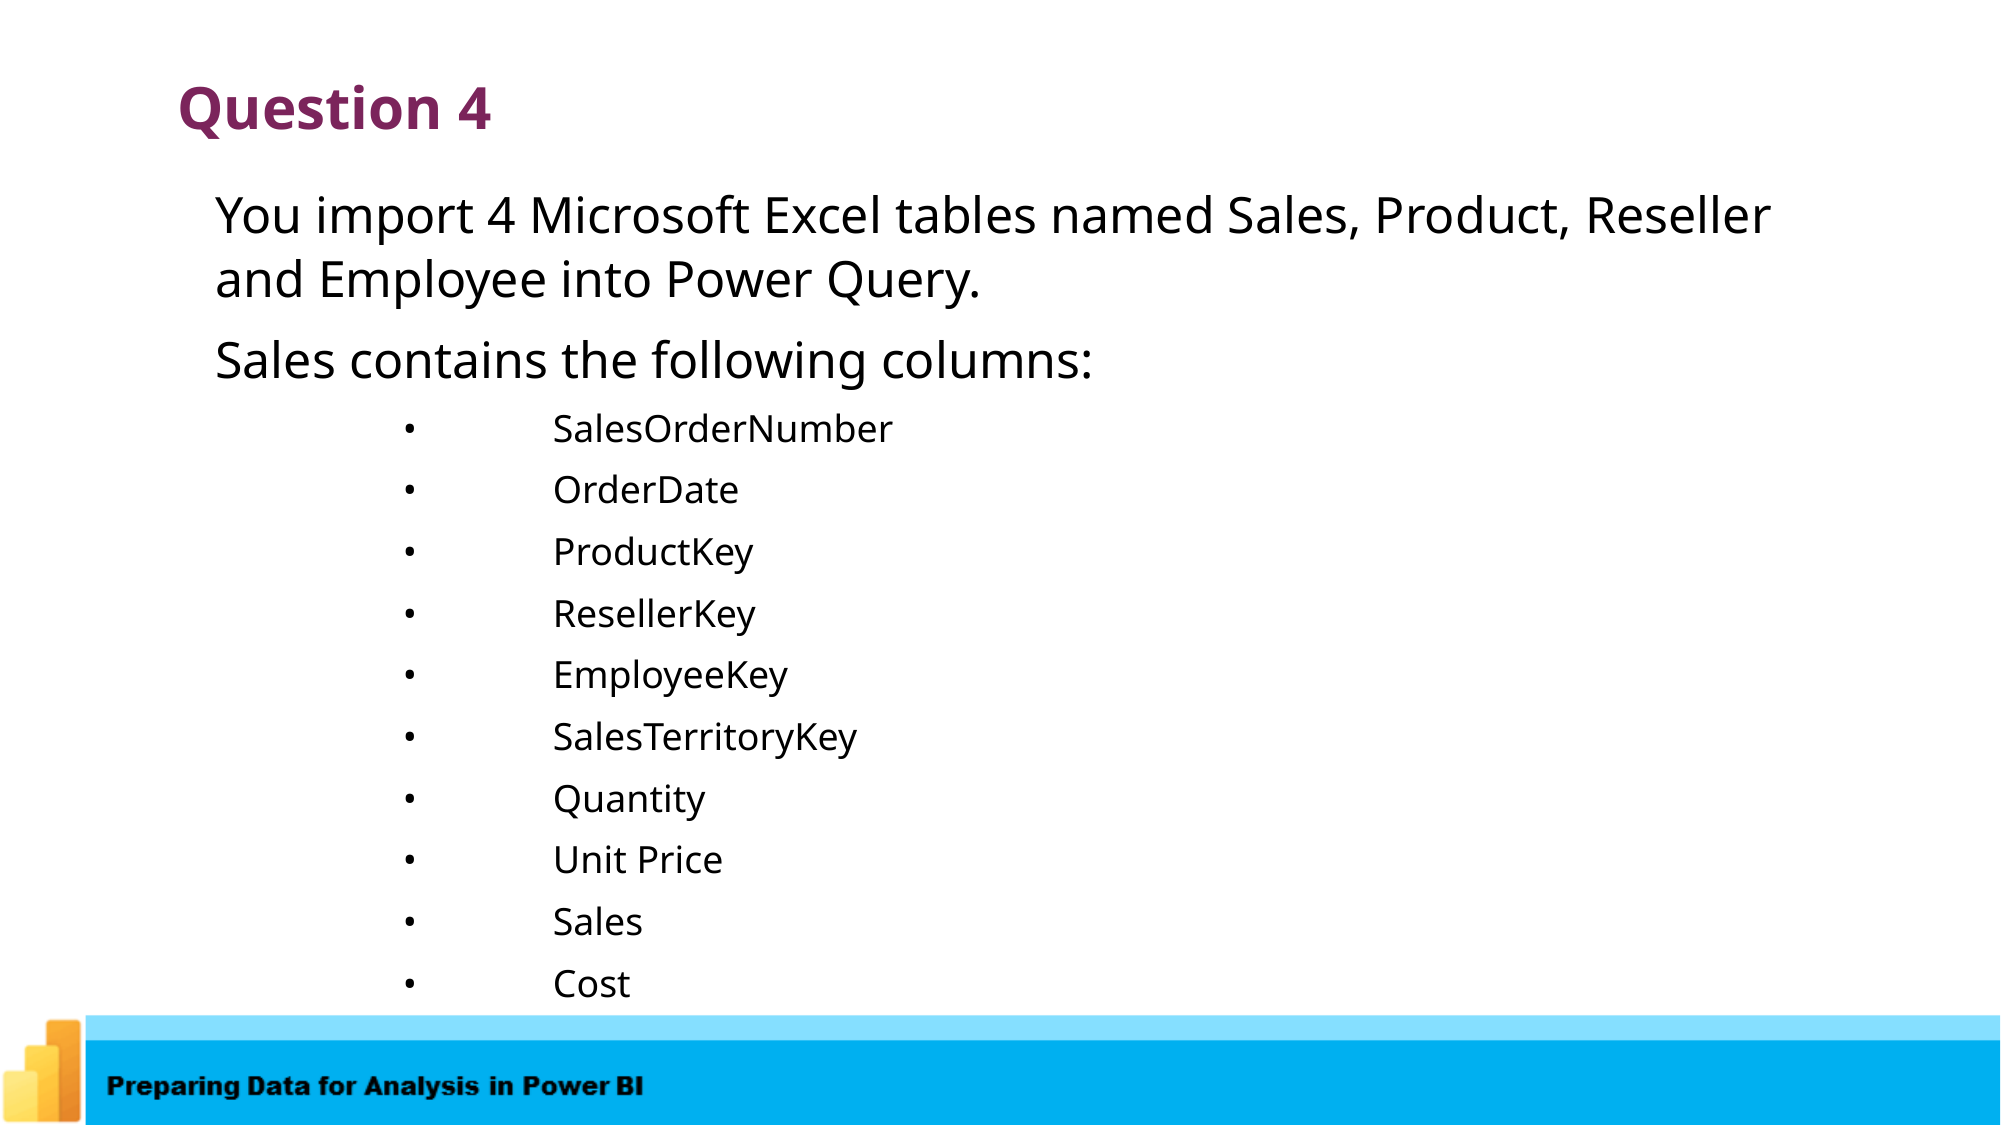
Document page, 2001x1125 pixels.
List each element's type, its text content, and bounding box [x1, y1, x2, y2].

picture [619, 1078, 628, 1094]
picture [117, 1078, 122, 1086]
text_box Question 4 [163, 58, 1163, 149]
picture [251, 1078, 258, 1094]
picture [321, 1078, 325, 1093]
picture [533, 1078, 538, 1086]
picture [110, 1078, 114, 1093]
picture [0, 0, 2001, 1125]
picture [431, 1089, 436, 1097]
picture [286, 1079, 291, 1094]
text_box You import 4 Microsoft Excel tables named Sales, Product, Reseller and Employee into Power Query. Sales contains the following columns: • SalesOrderNumber • OrderDate • ProductKey • ResellerKey • EmployeeKey • SalesTerritoryKey • Quantity • Unit Price • Sales • Cost [163, 171, 1857, 1012]
picture [370, 1078, 376, 1086]
